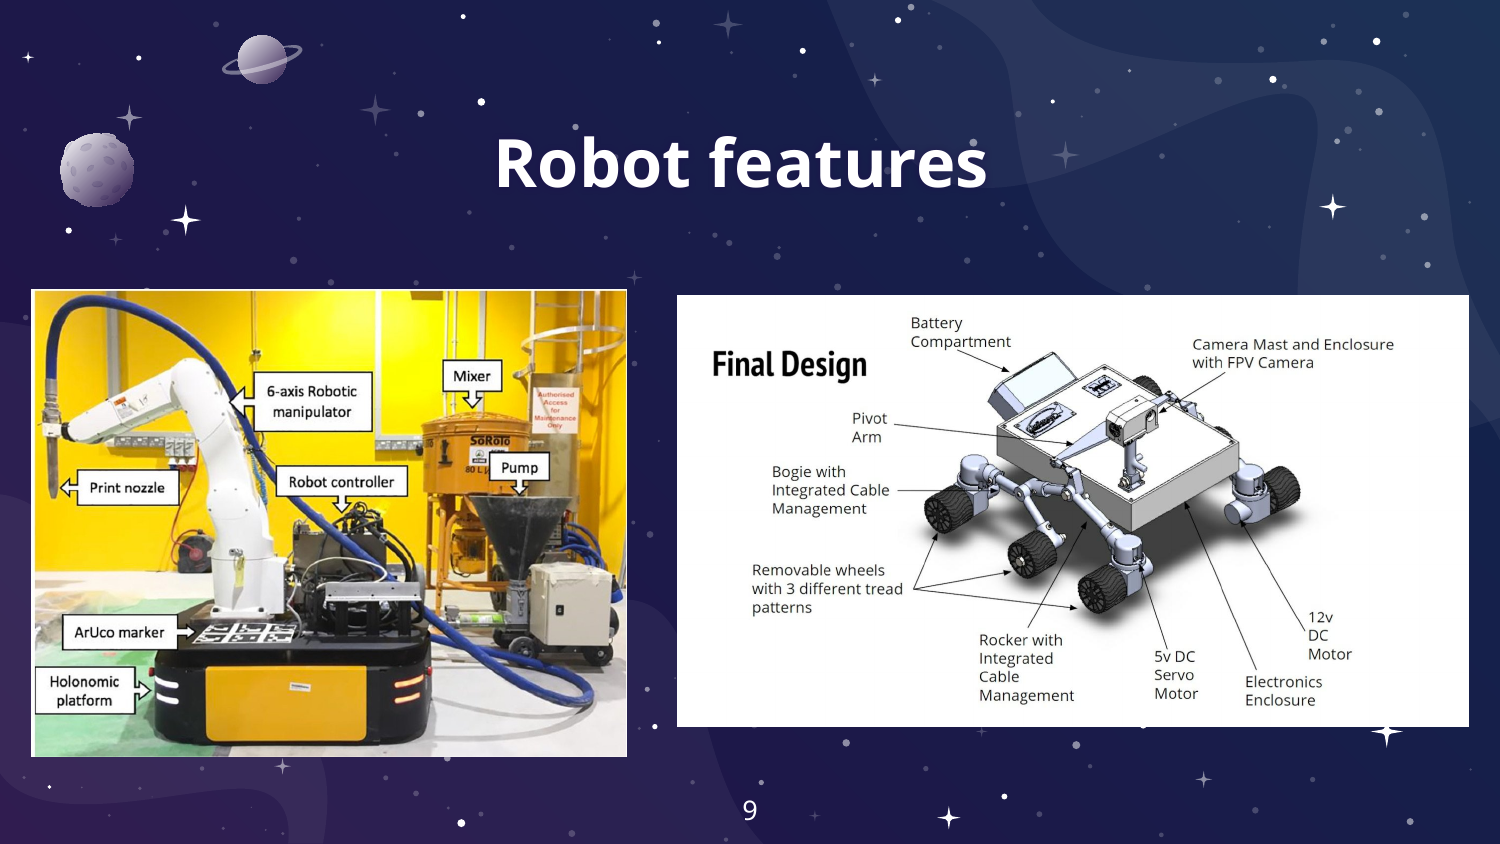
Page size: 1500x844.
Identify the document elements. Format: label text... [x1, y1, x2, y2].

picture [30, 289, 627, 757]
slide_number 9 [705, 779, 795, 844]
title Robot features [215, 99, 1285, 201]
picture [677, 295, 1469, 727]
